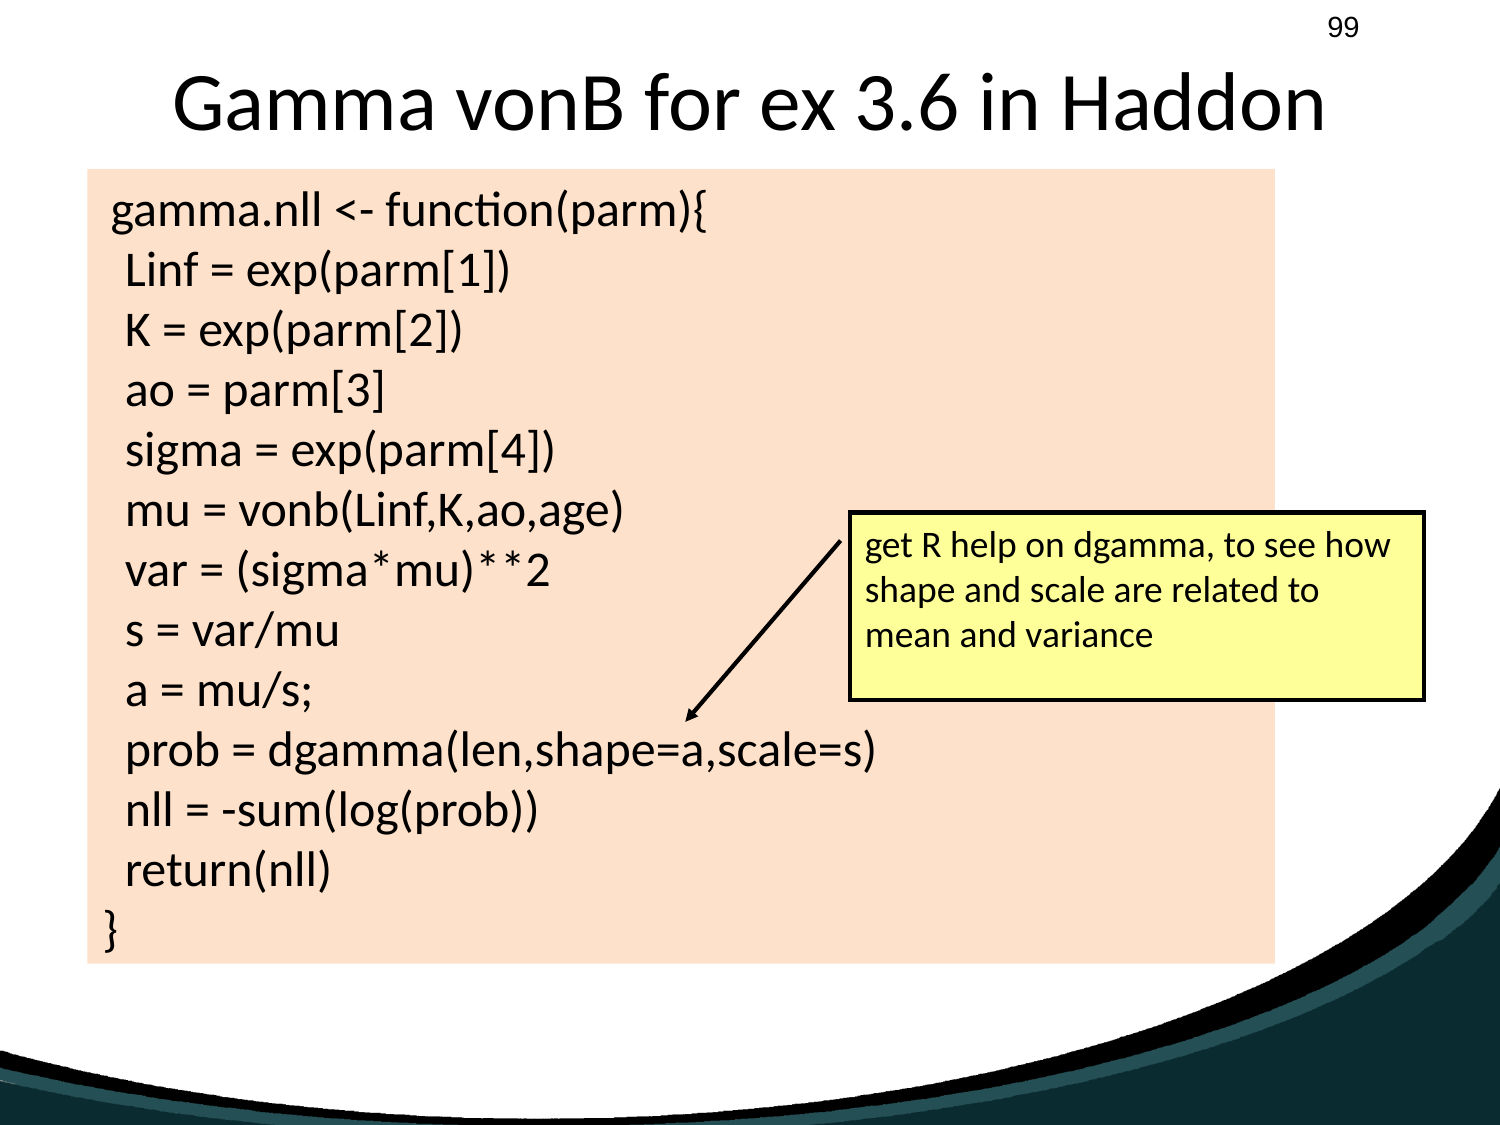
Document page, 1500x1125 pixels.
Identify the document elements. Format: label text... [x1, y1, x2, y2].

picture [0, 0, 1500, 1125]
text_box get R help on dgamma, to see how shape and scale are related to mean and variance [849, 512, 1424, 700]
text_box gamma.nll <- function(parm){ Linf = exp(parm[1]) K = exp(parm[2]) ao = parm[3] sigma = exp(parm[4]) mu = vonb(Linf,K,ao,age) var = (sigma*mu)**2 s = var/mu a = mu/s; prob = dgamma(len,shape=a,scale=s) nll = -sum(log(prob)) return(nll) } [87, 168, 1275, 964]
text_box get R help on dgamma, to see how shape and scale are related to mean and variance [685, 540, 841, 722]
title Gamma vonB for ex 3.6 in Haddon [76, 29, 1424, 166]
